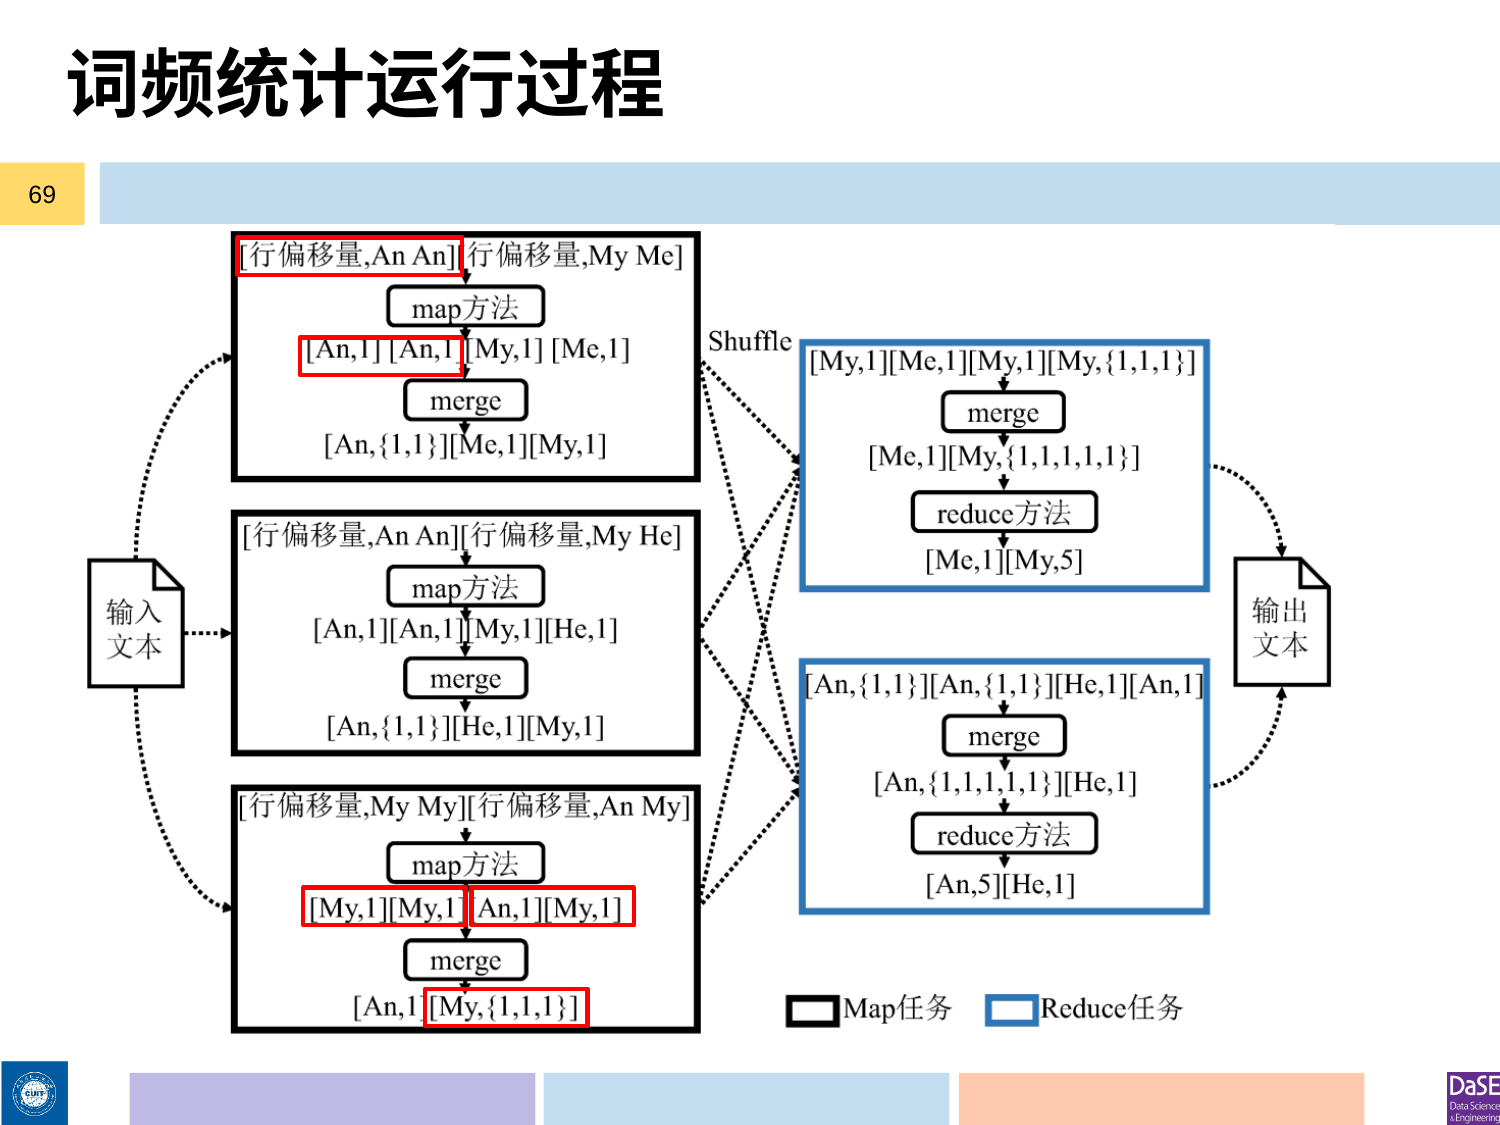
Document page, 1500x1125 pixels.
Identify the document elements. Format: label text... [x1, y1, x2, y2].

title 词频统计运行过程 [50, 0, 1459, 175]
slide_number 69 [0, 162, 85, 225]
picture [0, 1059, 69, 1125]
picture [1447, 1072, 1500, 1125]
picture [84, 224, 1335, 1039]
